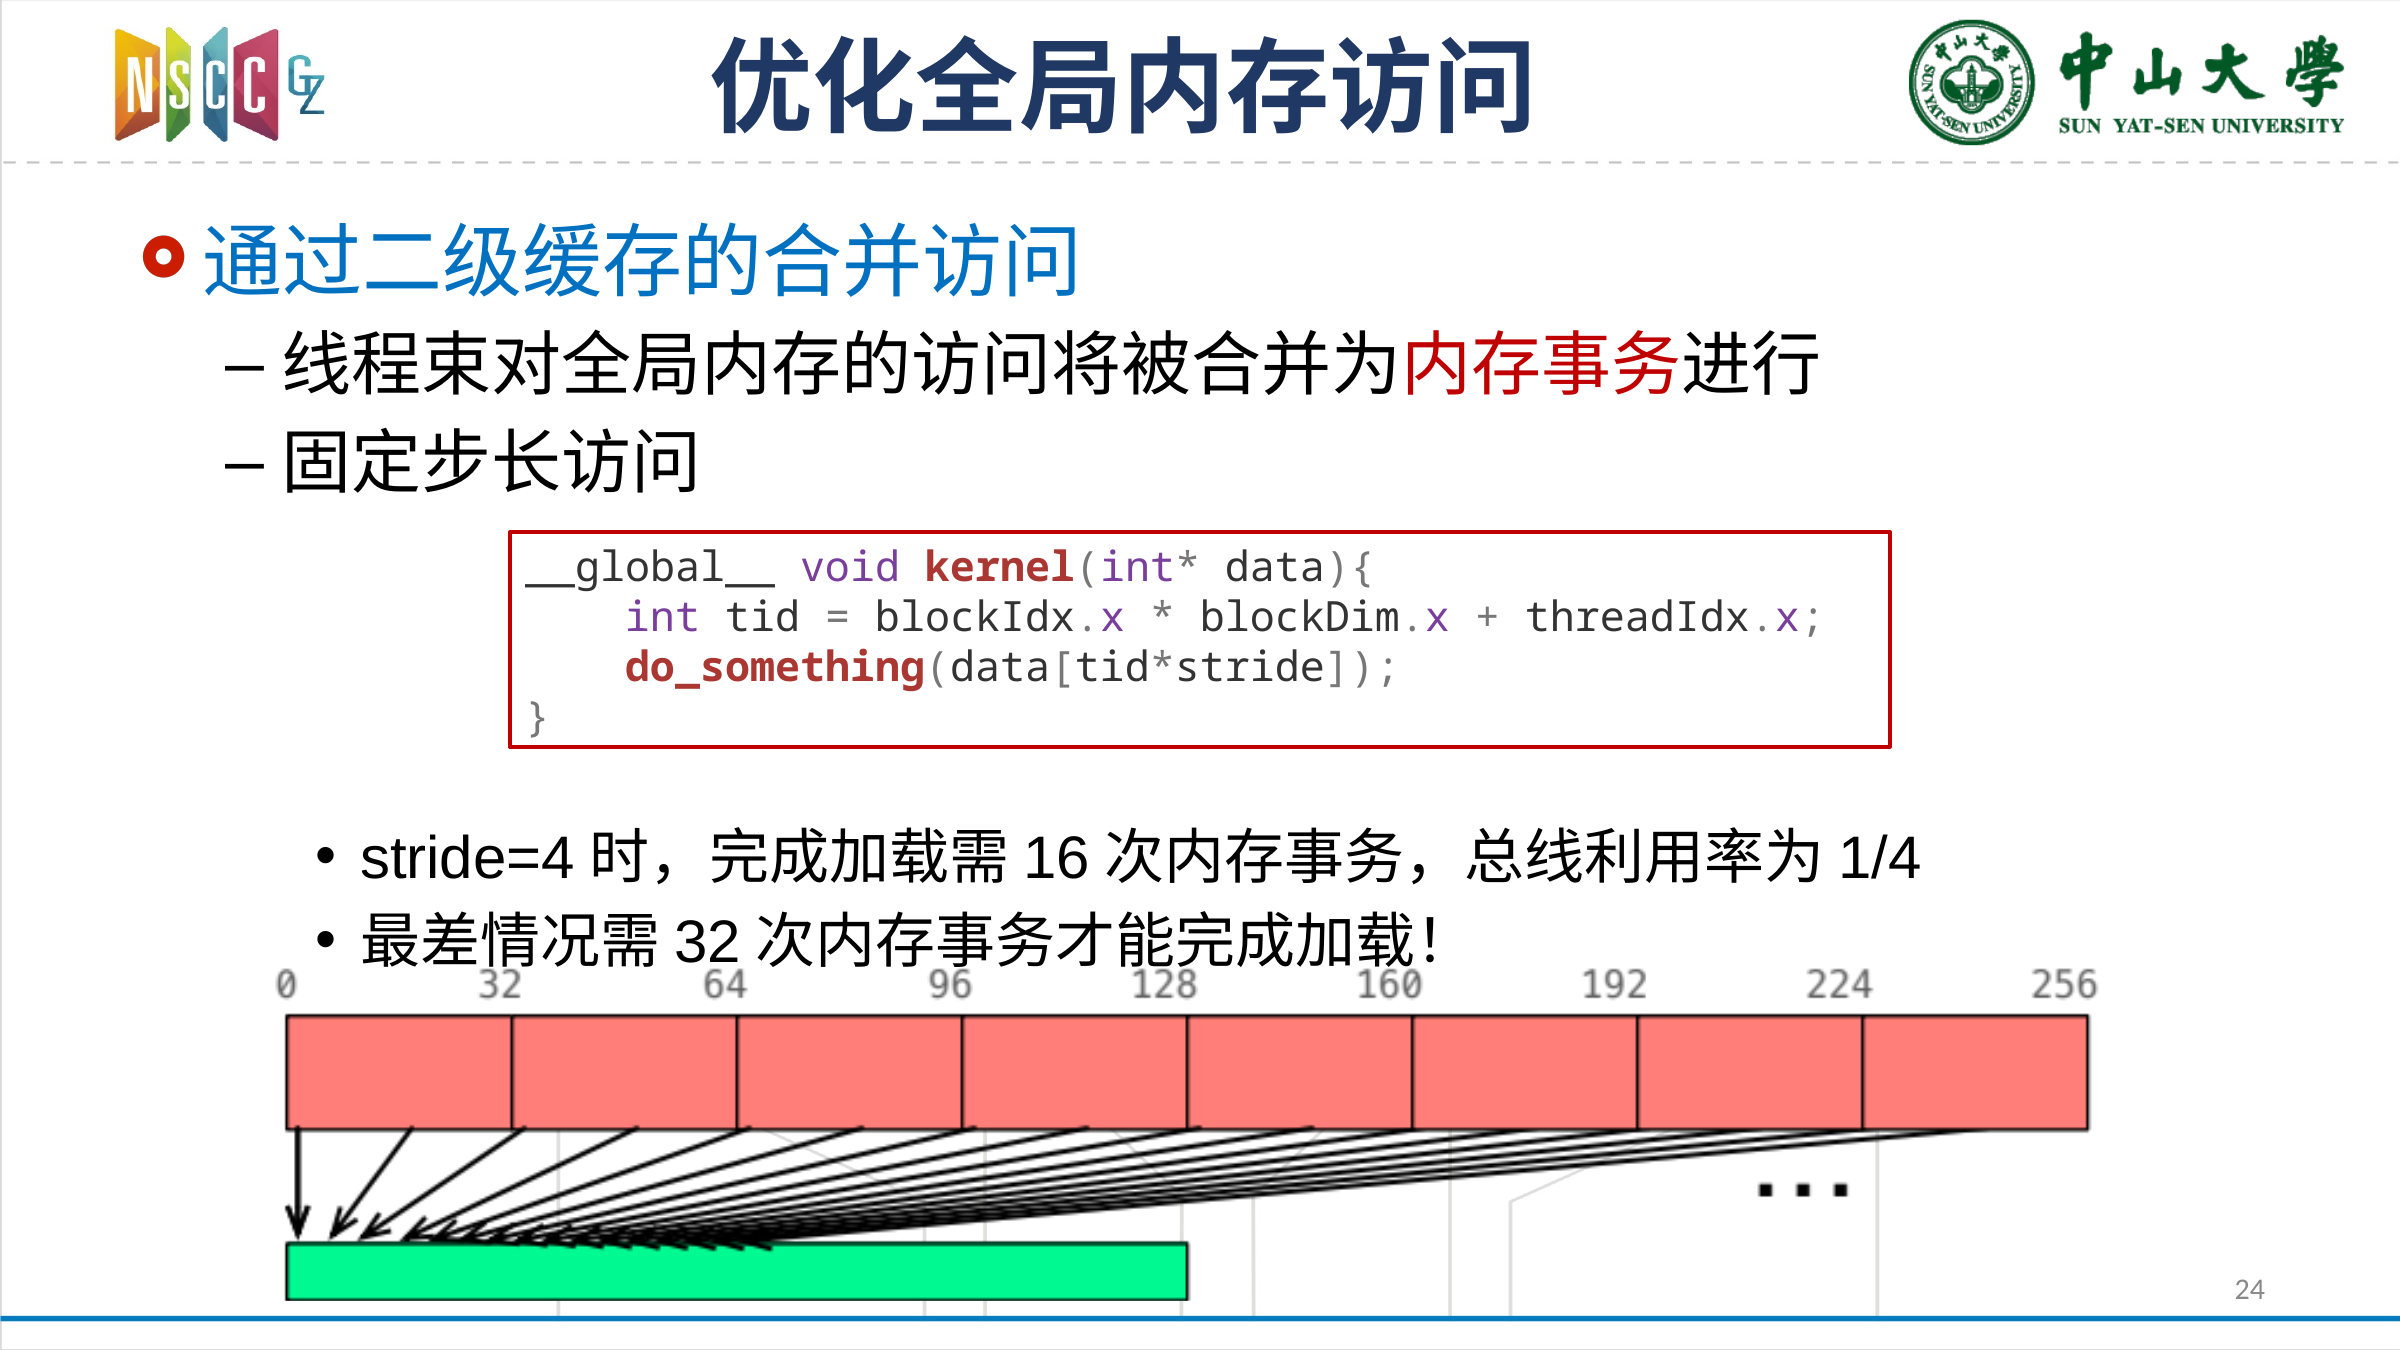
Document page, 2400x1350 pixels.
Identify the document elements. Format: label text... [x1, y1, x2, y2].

slide_number 24 [1719, 1251, 2280, 1324]
picture [0, 0, 2400, 1350]
list 通过二级缓存的合并访问 线程束对全局内存的访问将被合并为内存事务进行 固定步长访问 stride=4时，完成加载需16次内存事务，总线利用率为1/4 最差情况需32次内存事务才能完成加载！ [120, 202, 2280, 1206]
title 优化全局内存访问 [349, 13, 1897, 153]
text_box __global__ void kernel(int* data){ int tid = blockIdx.x * blockDim.x + threadIdx.x; do_something(data[tid*stride]); } [510, 531, 1890, 747]
